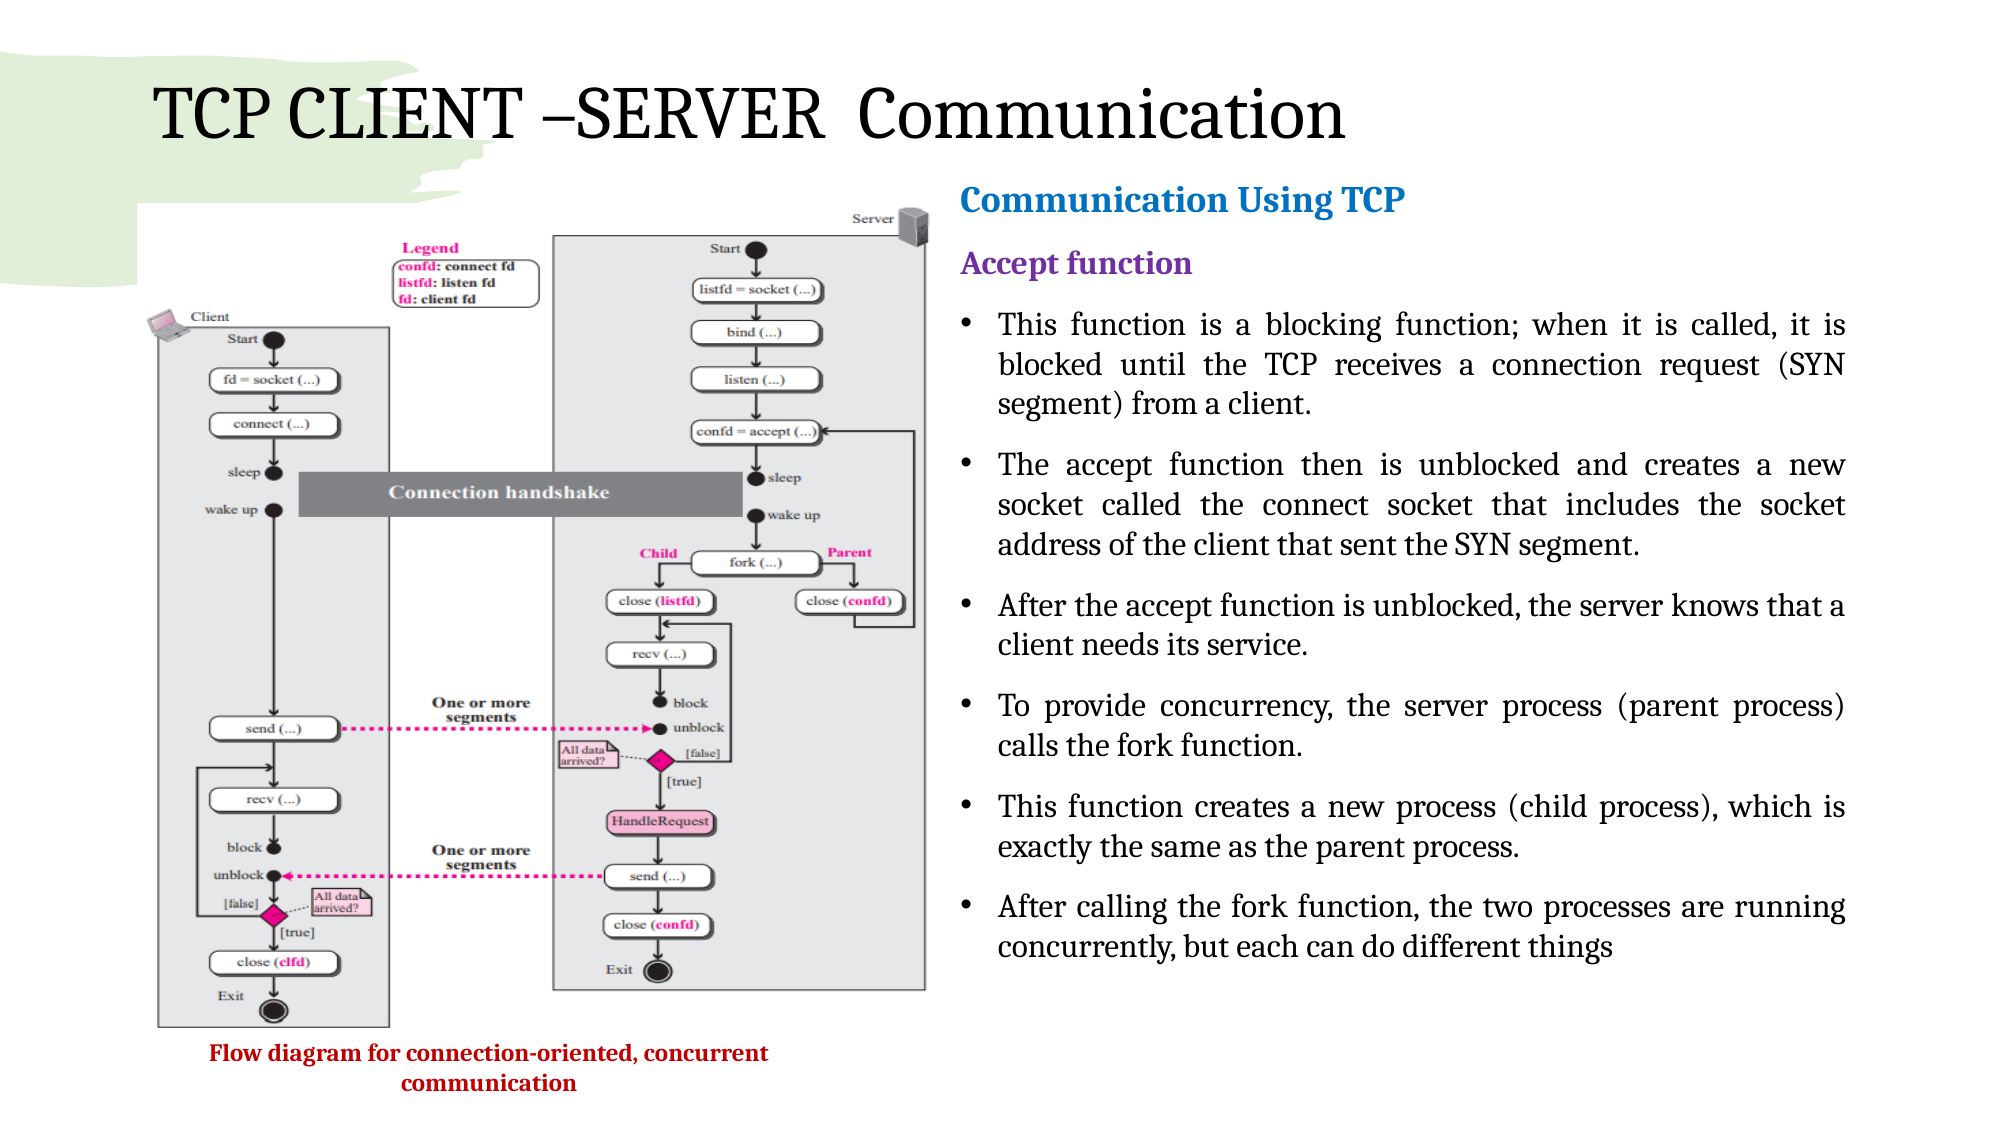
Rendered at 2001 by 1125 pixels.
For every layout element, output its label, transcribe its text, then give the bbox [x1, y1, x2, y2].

picture [137, 203, 946, 1034]
list Communication Using TCP Accept function This function is a blocking function; when it is called, it is blocked until the TCP receives a connection request (SYN segment) from a client. The accept function then is unblocked and creates a new socket called the connect socket that includes the socket address of the client that sent the SYN segment. After the accept function is unblocked, the server knows that a client needs its service. To provide concurrency, the server process (parent process) calls the fork function. This function creates a new process (child process), which is exactly the same as the parent process. After calling the fork function, the two processes are running concurrently, but each can do different things [945, 167, 1863, 1013]
text_box Flow diagram for connection-oriented, concurrent communication [106, 1028, 873, 1104]
title TCP CLIENT –SERVER Communication [137, 59, 1863, 168]
